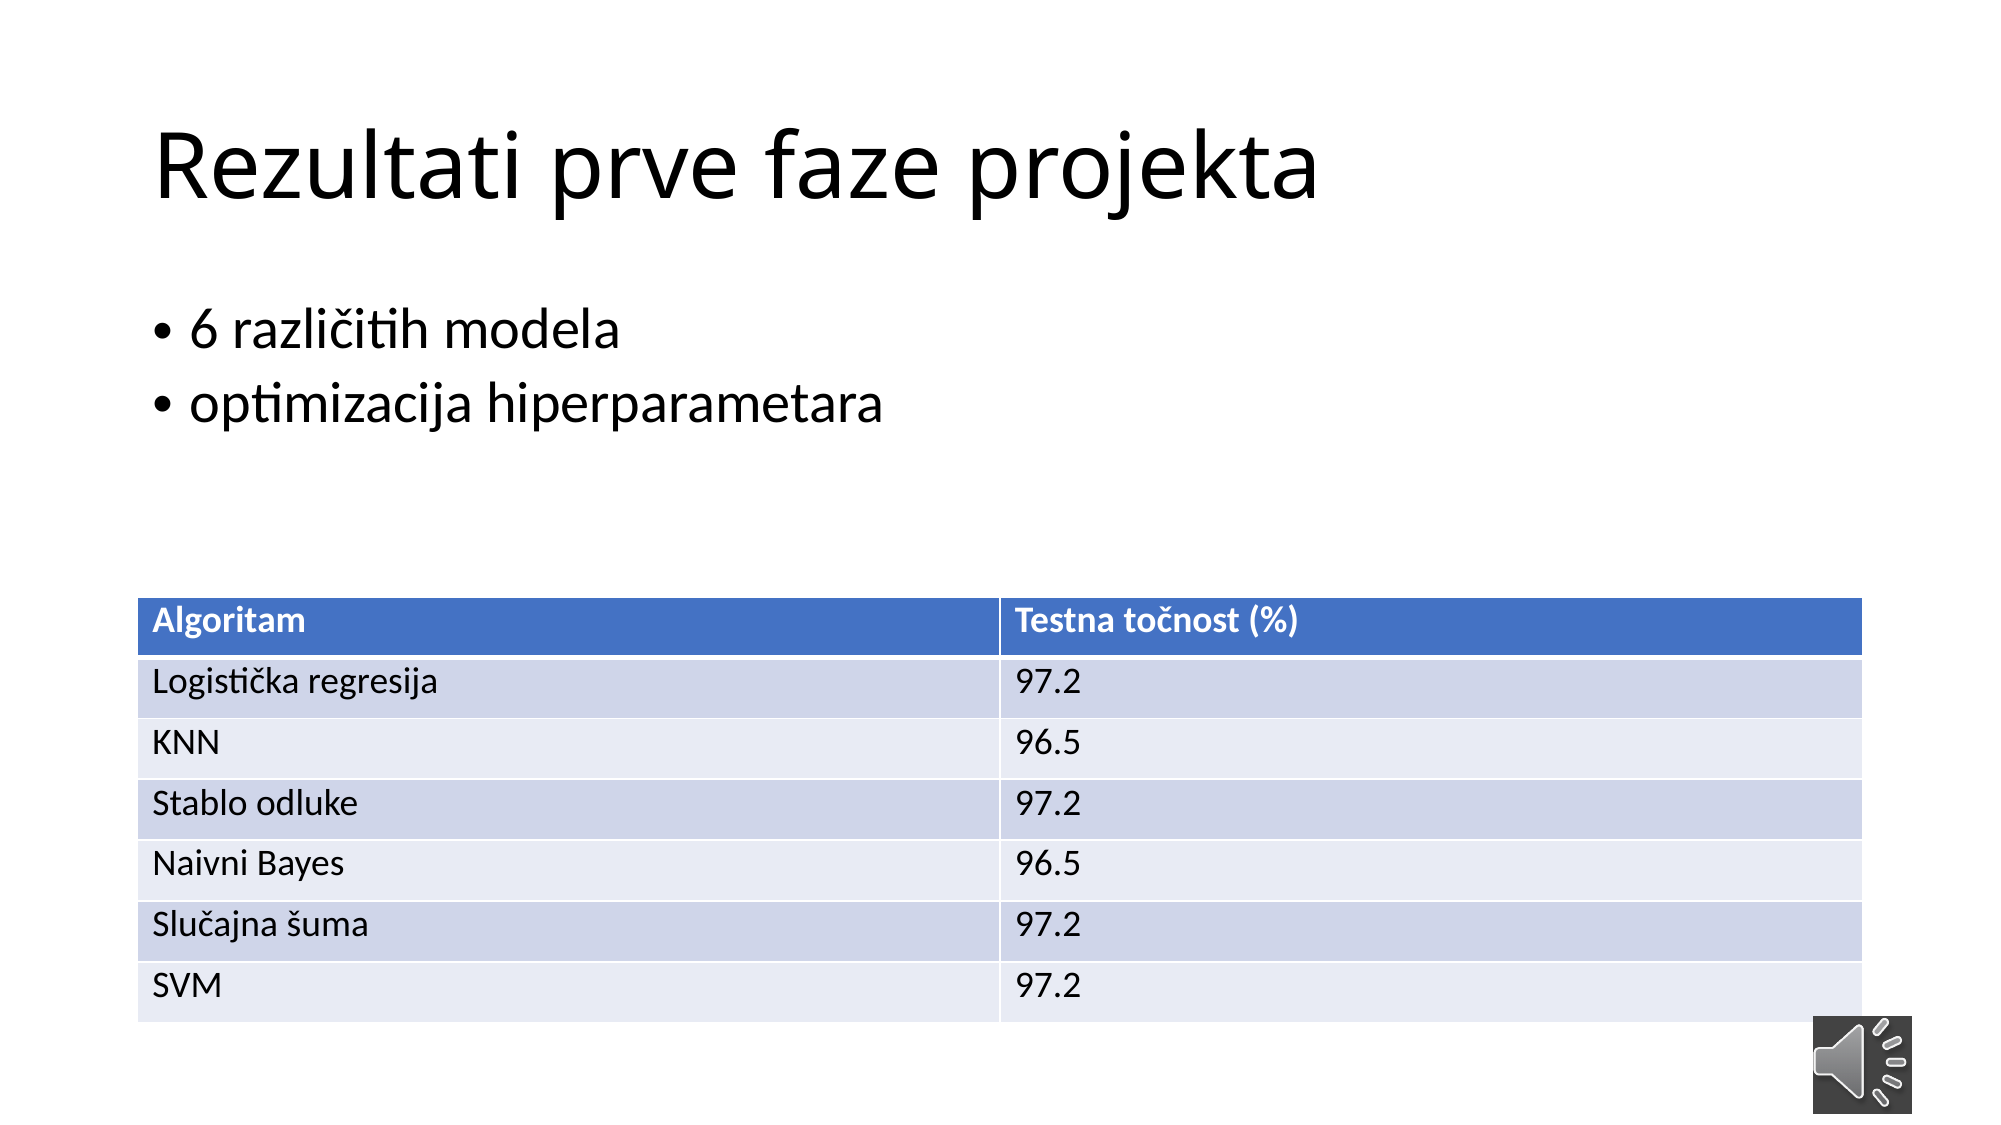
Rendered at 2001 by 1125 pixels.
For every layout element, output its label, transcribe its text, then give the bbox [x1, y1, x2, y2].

table_cell Logistička regresija [138, 660, 999, 718]
table_cell SVM [138, 963, 999, 1022]
table_cell 97.2 [1001, 780, 1862, 839]
picture [1812, 1015, 1913, 1116]
table_cell KNN [138, 719, 999, 778]
table_cell 97.2 [1001, 902, 1862, 961]
table_cell Naivni Bayes [138, 841, 999, 900]
title Rezultati prve faze projekta [137, 59, 1863, 278]
text_box 6 različitih modela optimizacija hiperparametara [137, 299, 1863, 597]
table_header Testna točnost (%) [1001, 598, 1862, 655]
table_cell 97.2 [1001, 963, 1862, 1022]
table_cell 96.5 [1001, 841, 1862, 900]
table_cell Stablo odluke [138, 780, 999, 839]
table_cell 97.2 [1001, 660, 1862, 718]
table_header Algoritam [138, 598, 999, 655]
table_cell 96.5 [1001, 719, 1862, 778]
table_cell Slučajna šuma [138, 902, 999, 961]
